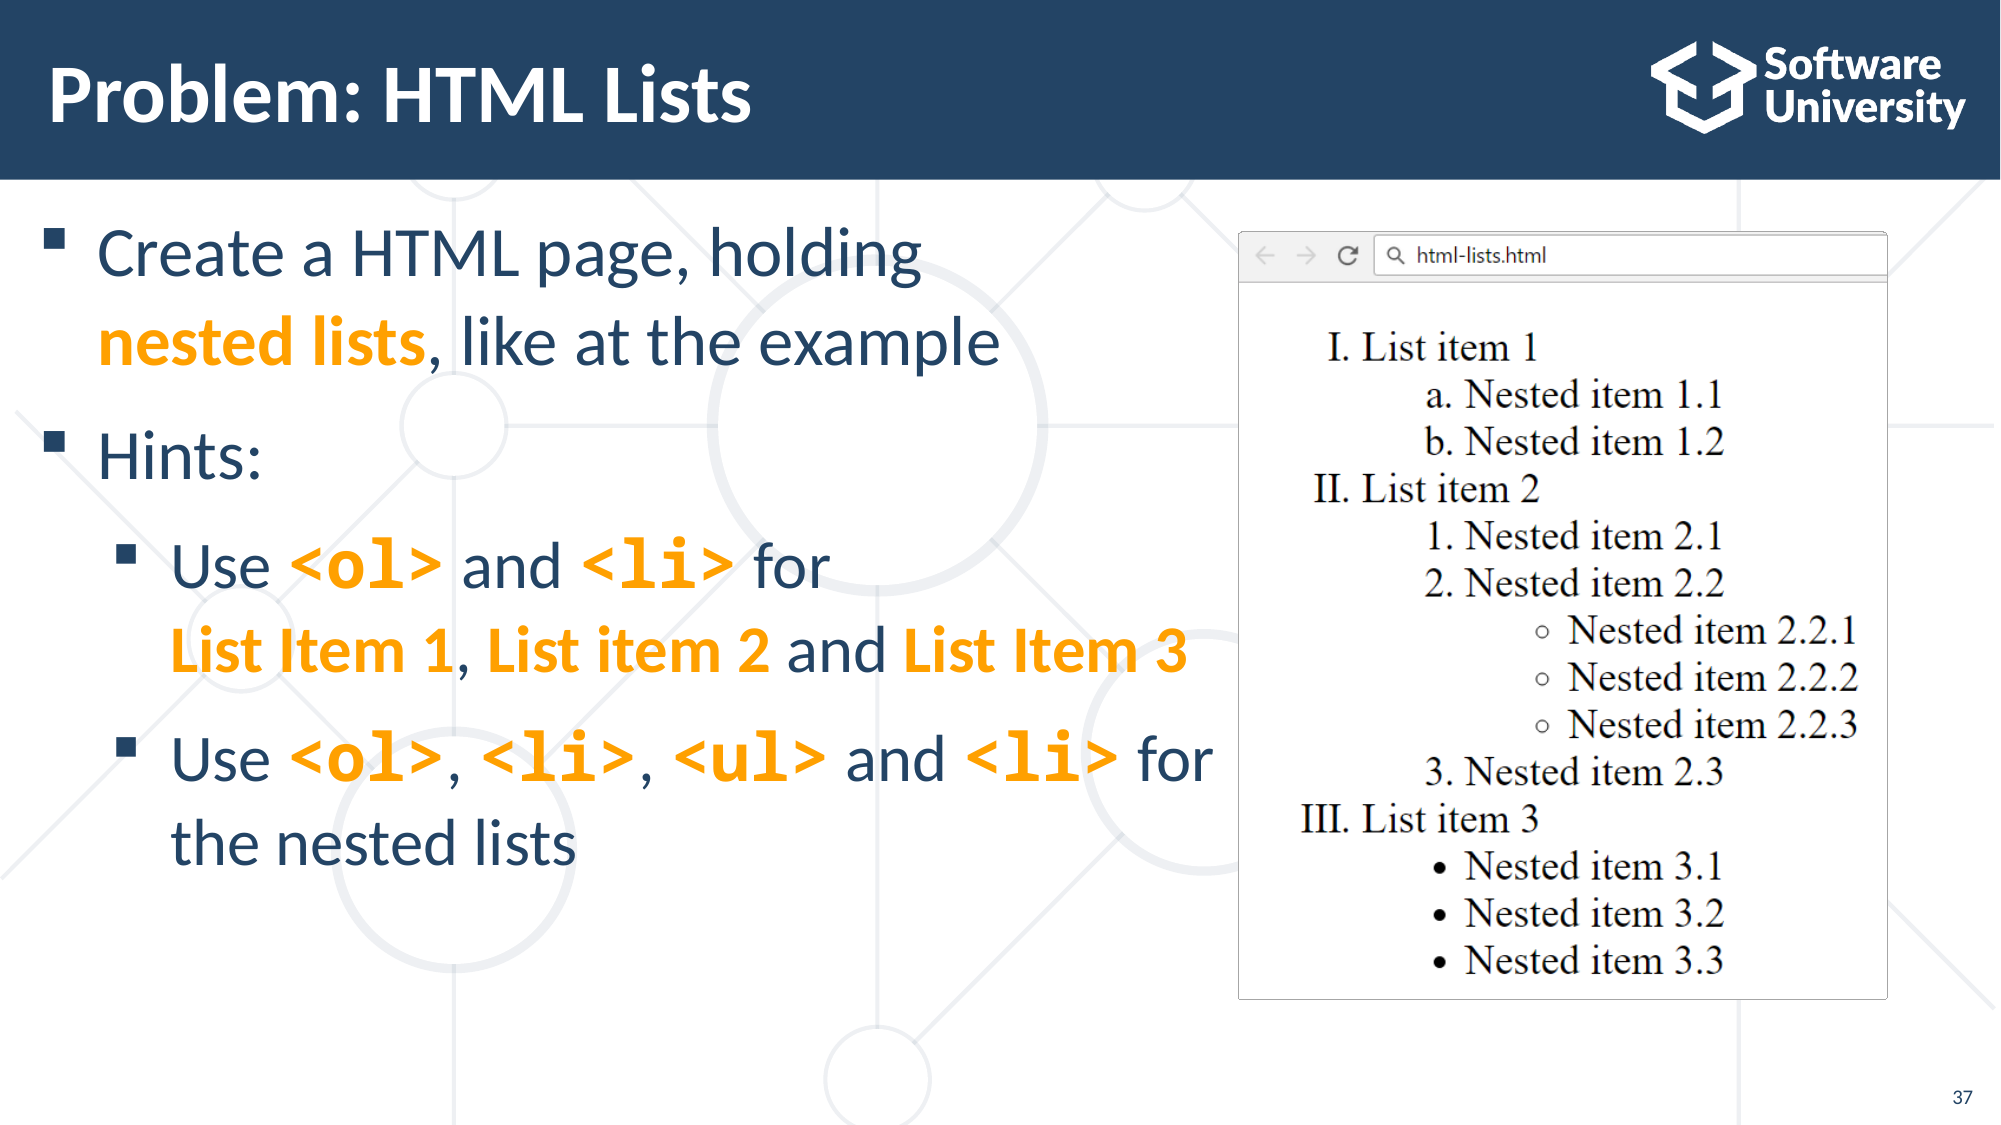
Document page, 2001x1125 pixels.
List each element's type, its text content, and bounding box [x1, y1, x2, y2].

list Create a HTML page, holding nested lists, like at the example Hints: Use <ol> and <li> for List Item 1, List item 2 and List Item 3 Use <ol>, <li>, <ul> and <li> for the nested lists [20, 195, 1251, 1109]
picture [1651, 41, 1966, 134]
picture [1238, 231, 1888, 1001]
title Problem: HTML Lists [31, 16, 1625, 162]
slide_number 37 [1927, 1067, 1989, 1117]
